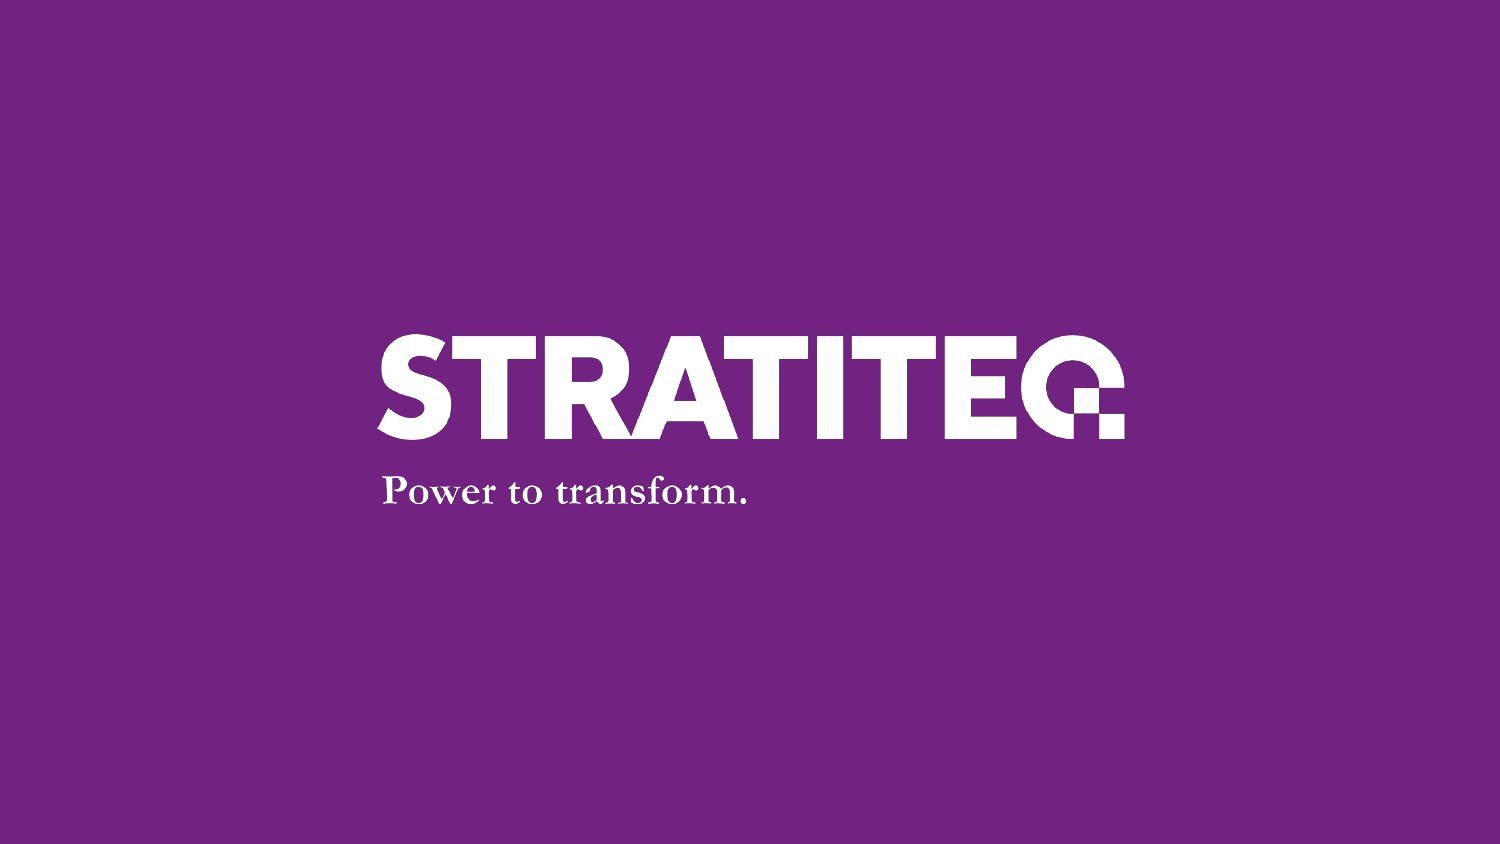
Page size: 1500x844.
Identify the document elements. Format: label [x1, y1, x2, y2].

picture [334, 275, 1172, 552]
